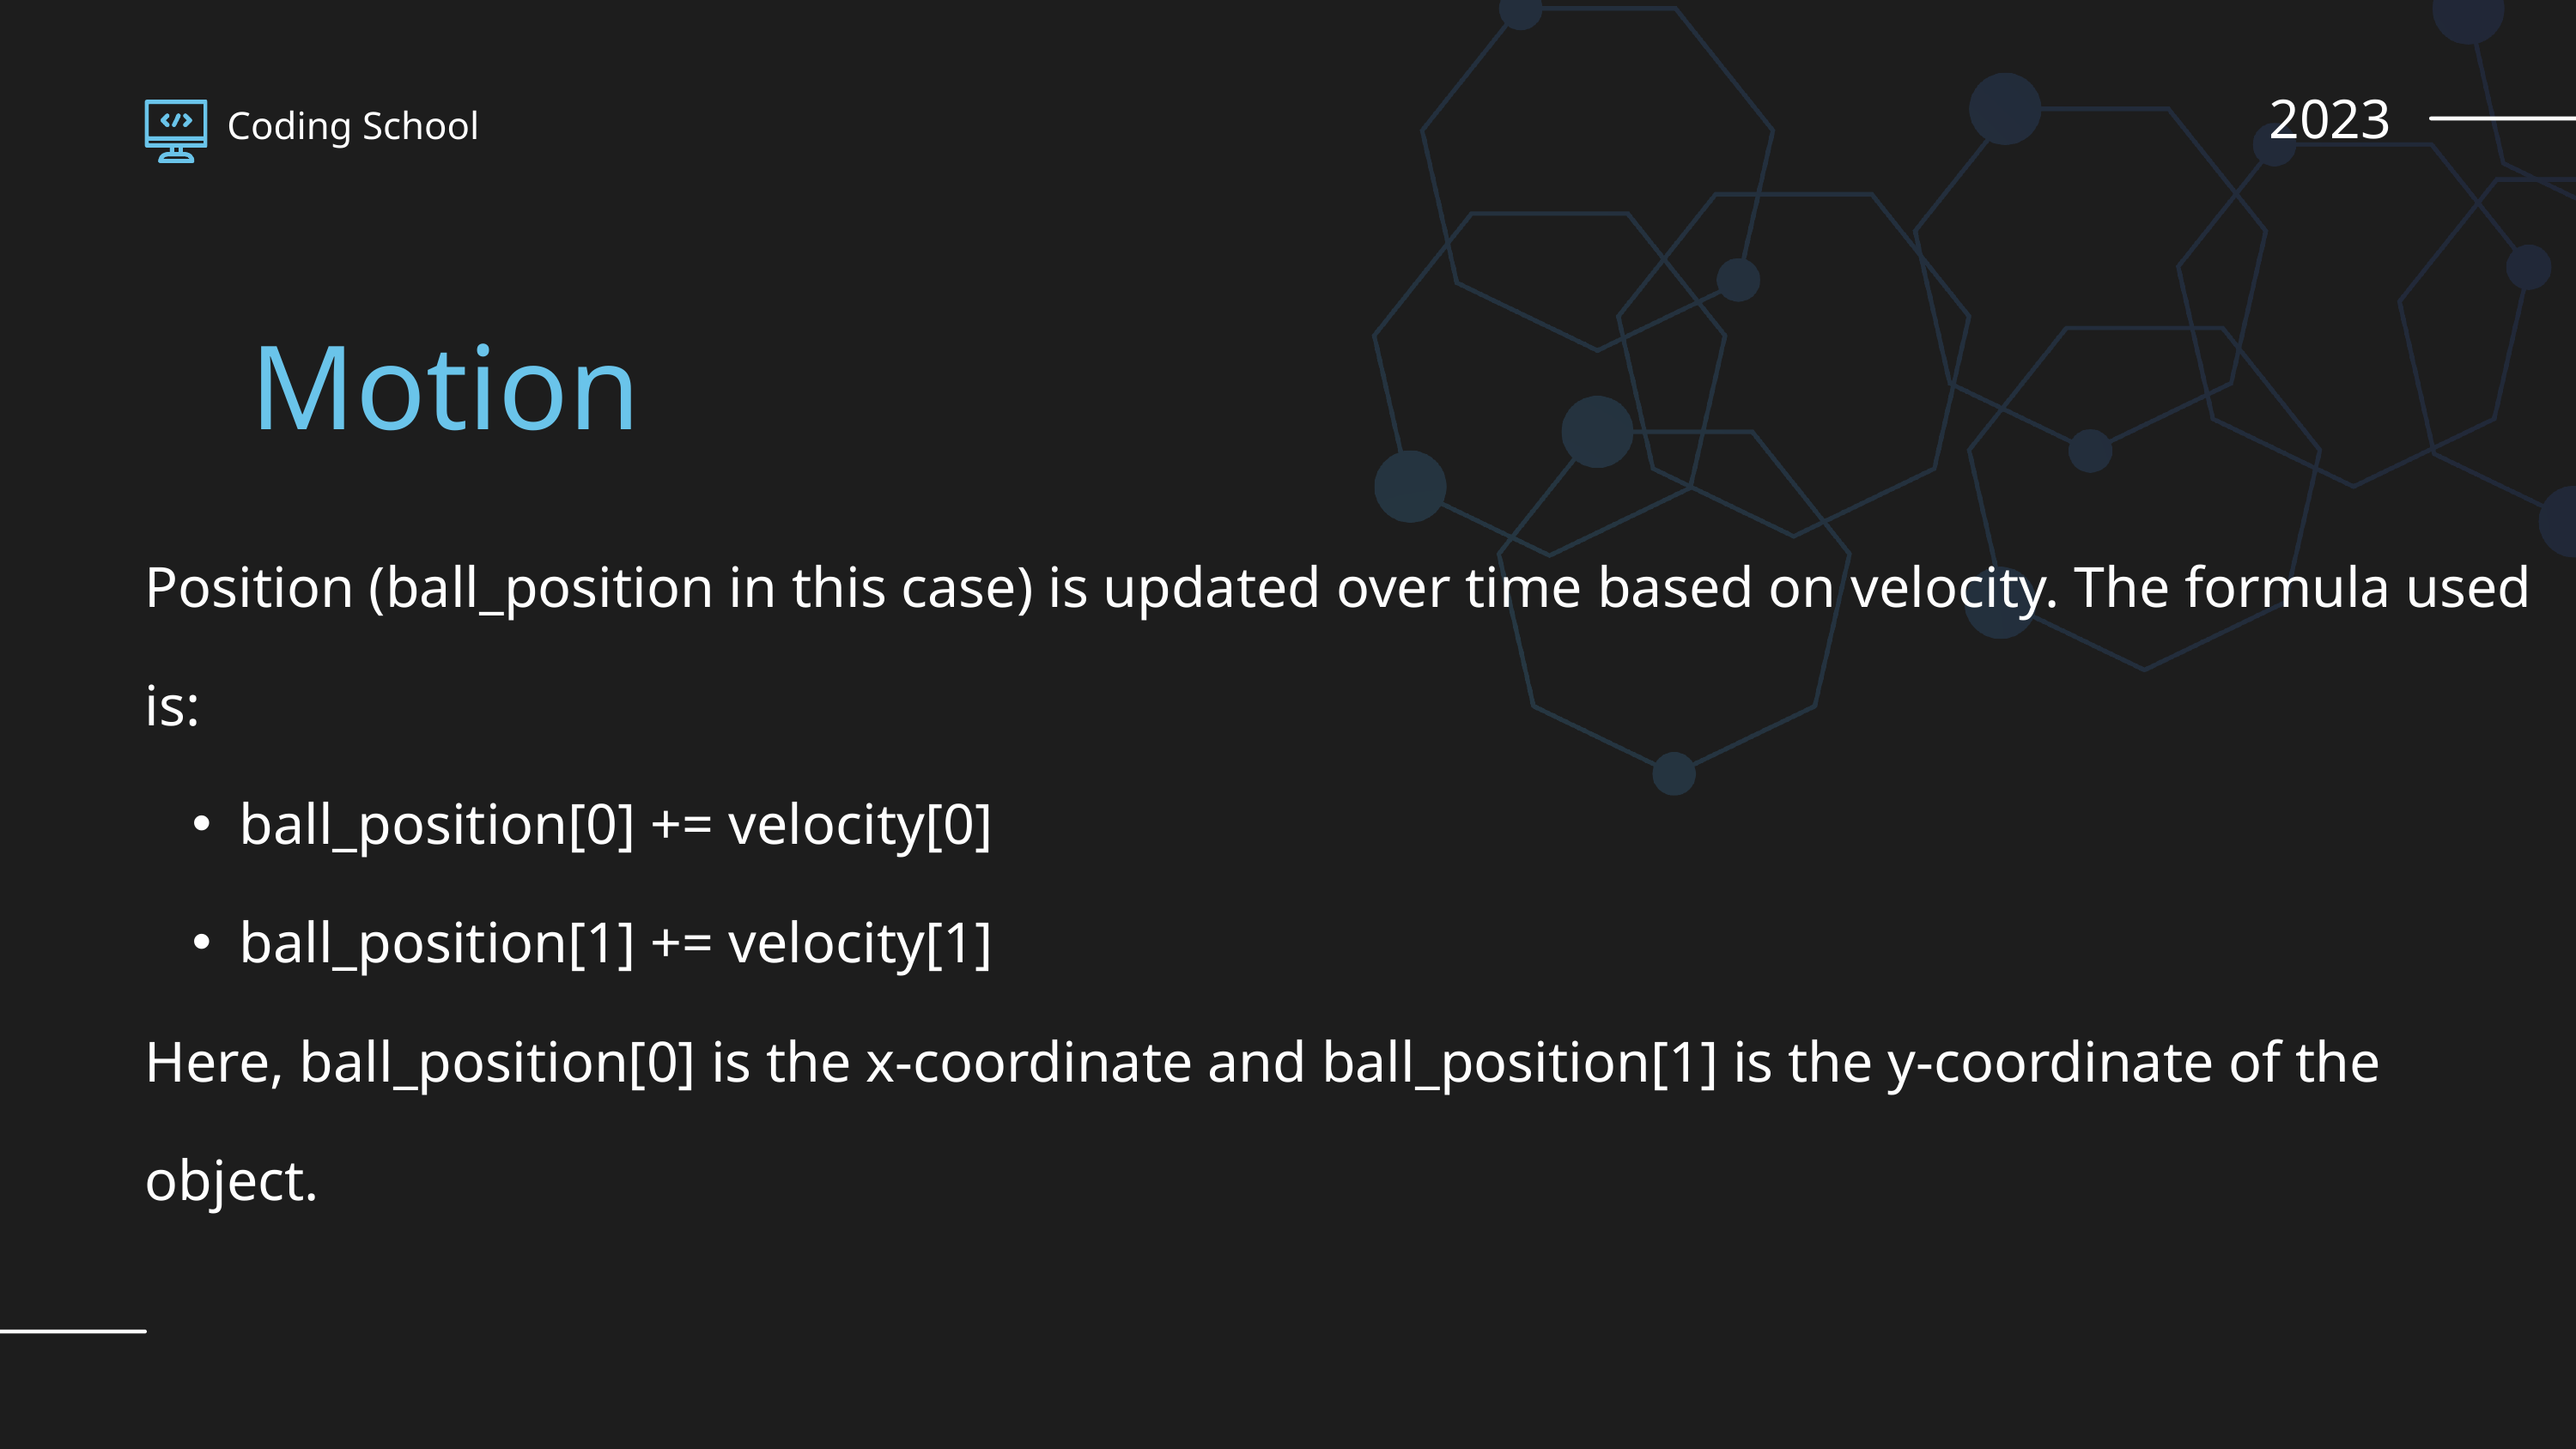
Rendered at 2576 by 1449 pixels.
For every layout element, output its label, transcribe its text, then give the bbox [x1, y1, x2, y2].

text_box 2023 [2097, 93, 2392, 149]
text_box Position (ball_position in this case) is updated over time based on velocity. The formula used is: ball_position[0] += velocity[0] ball_position[1] += velocity[1] Here, ball_position[0] is the x-coordinate and ball_position[1] is the y-coordinate of the object. [144, 500, 2564, 1212]
text_box [144, 100, 208, 163]
text_box Coding School [227, 94, 614, 148]
text_box [1371, 0, 2576, 796]
text_box Motion [250, 332, 2310, 454]
